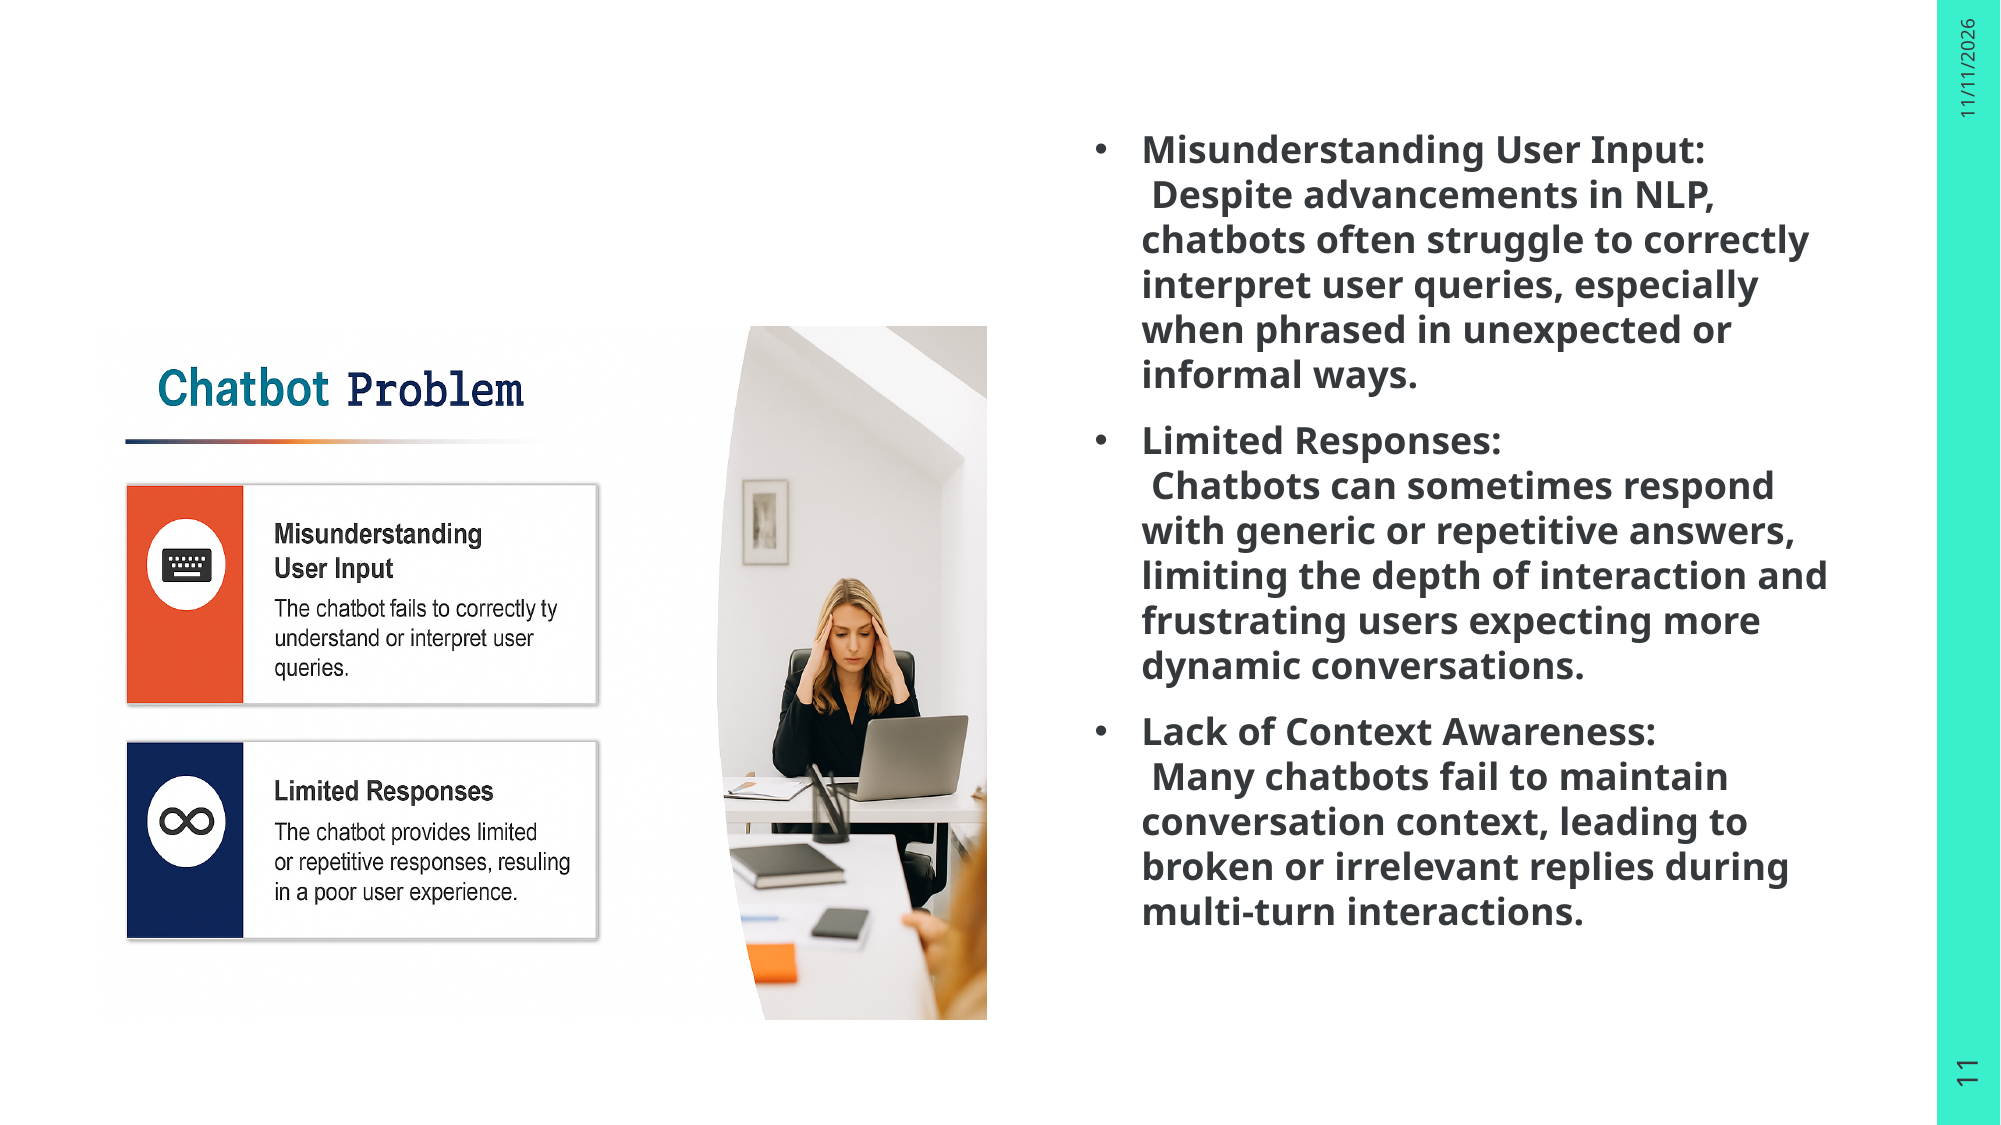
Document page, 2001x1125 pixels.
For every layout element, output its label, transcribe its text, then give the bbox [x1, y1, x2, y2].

slide_number 11 [1937, 1019, 2000, 1125]
list Misunderstanding User Input: Despite advancements in NLP, chatbots often struggle to correctly interpret user queries, especially when phrased in unexpected or informal ways. Limited Responses: Chatbots can sometimes respond with generic or repetitive answers, limiting the depth of interaction and frustrating users expecting more dynamic conversations. Lack of Context Awareness: Many chatbots fail to maintain conversation context, leading to broken or irrelevant replies during multi-turn interactions. [1079, 126, 1844, 1020]
picture [93, 326, 987, 1020]
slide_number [1937, 0, 2000, 139]
title [90, 104, 1844, 259]
